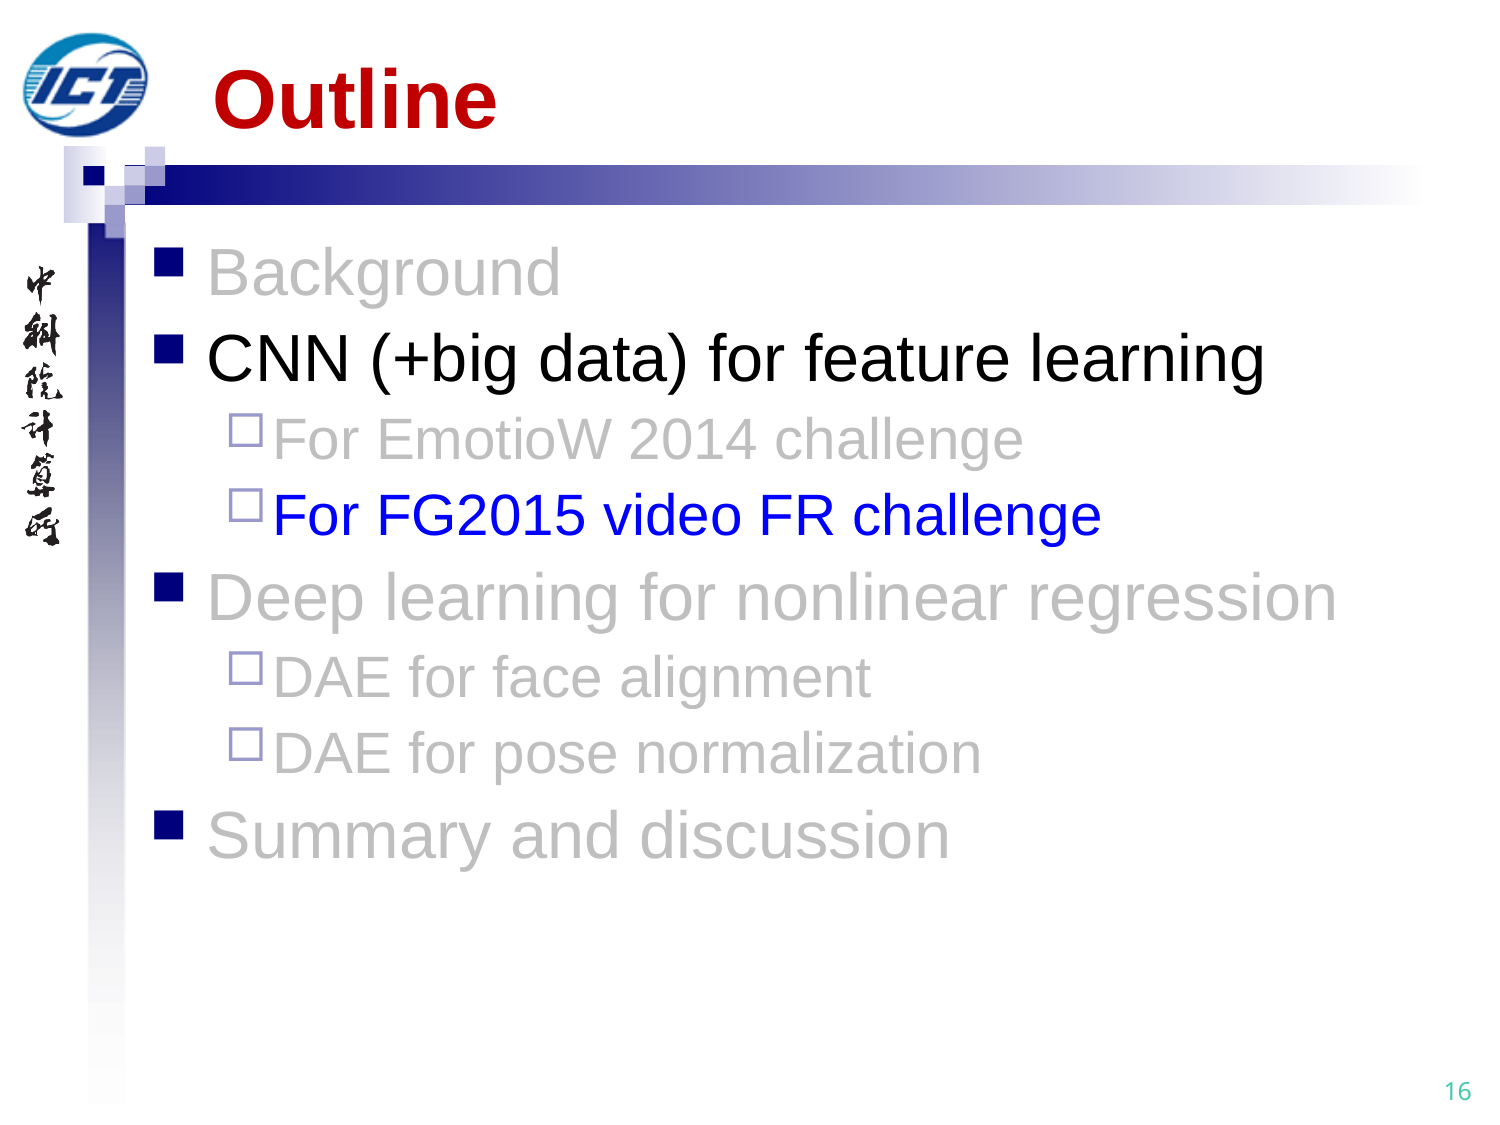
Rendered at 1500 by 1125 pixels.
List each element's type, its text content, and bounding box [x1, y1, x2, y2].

list Background CNN (+big data) for feature learning For EmotioW 2014 challenge For FG2015 video FR challenge Deep learning for nonlinear regression DAE for face alignment DAE for pose normalization Summary and discussion [135, 220, 1426, 1058]
picture [87, 221, 126, 1120]
picture [21, 265, 63, 546]
picture [13, 31, 158, 147]
slide_number 16 [1136, 1073, 1488, 1118]
title Outline [197, 40, 1488, 150]
